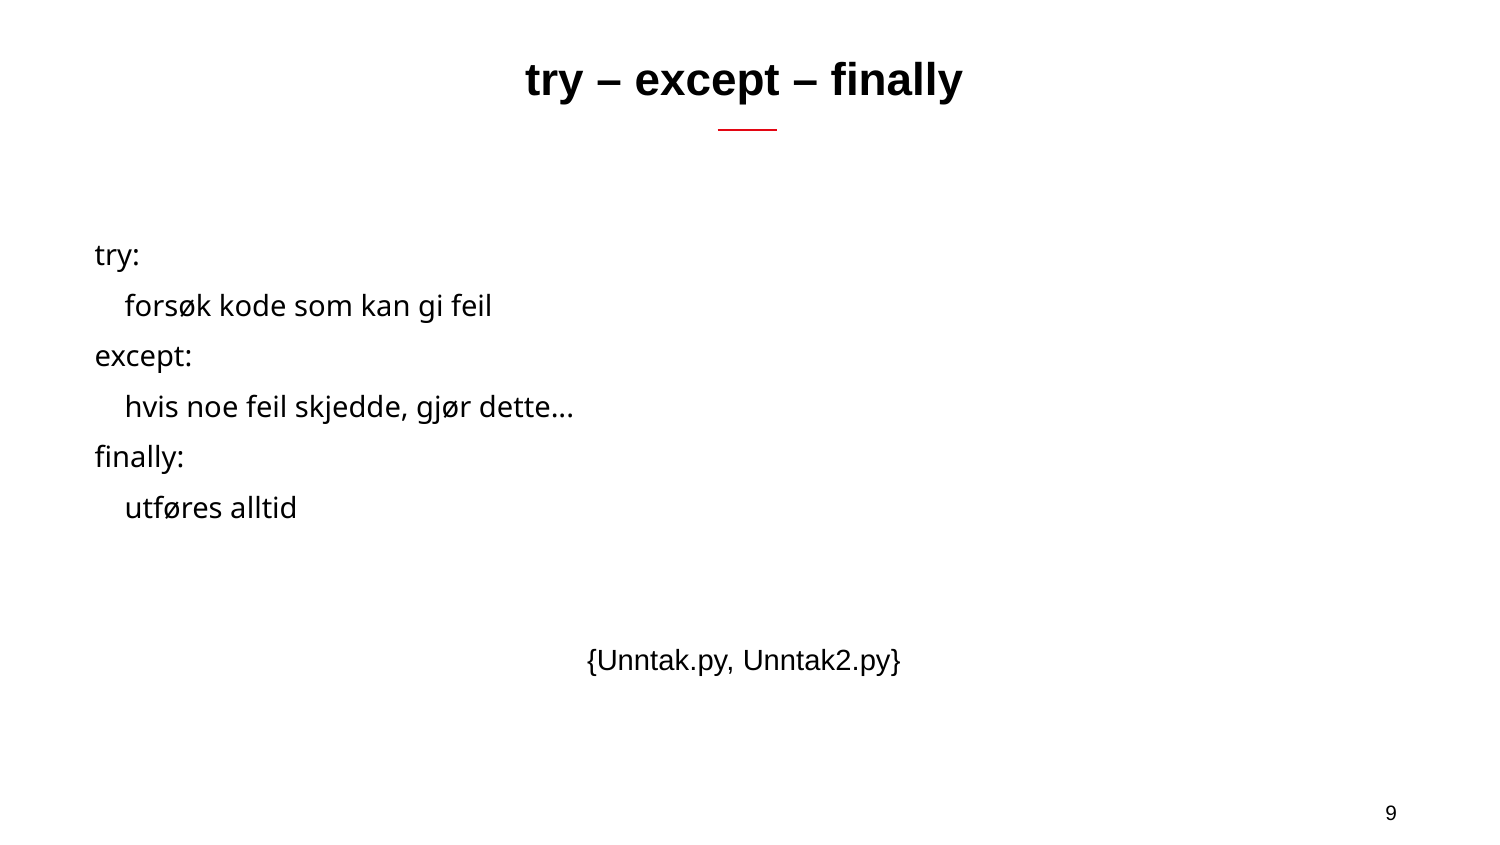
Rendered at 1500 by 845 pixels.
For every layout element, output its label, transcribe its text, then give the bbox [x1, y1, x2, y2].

list try: forsøk kode som kan gi feil except: hvis noe feil skjedde, gjør dette... finally: utføres alltid {Unntak.py, Unntak2.py} [94, 236, 1394, 739]
title try – except – finally [94, 47, 1395, 107]
slide_number 9 [1358, 797, 1397, 827]
